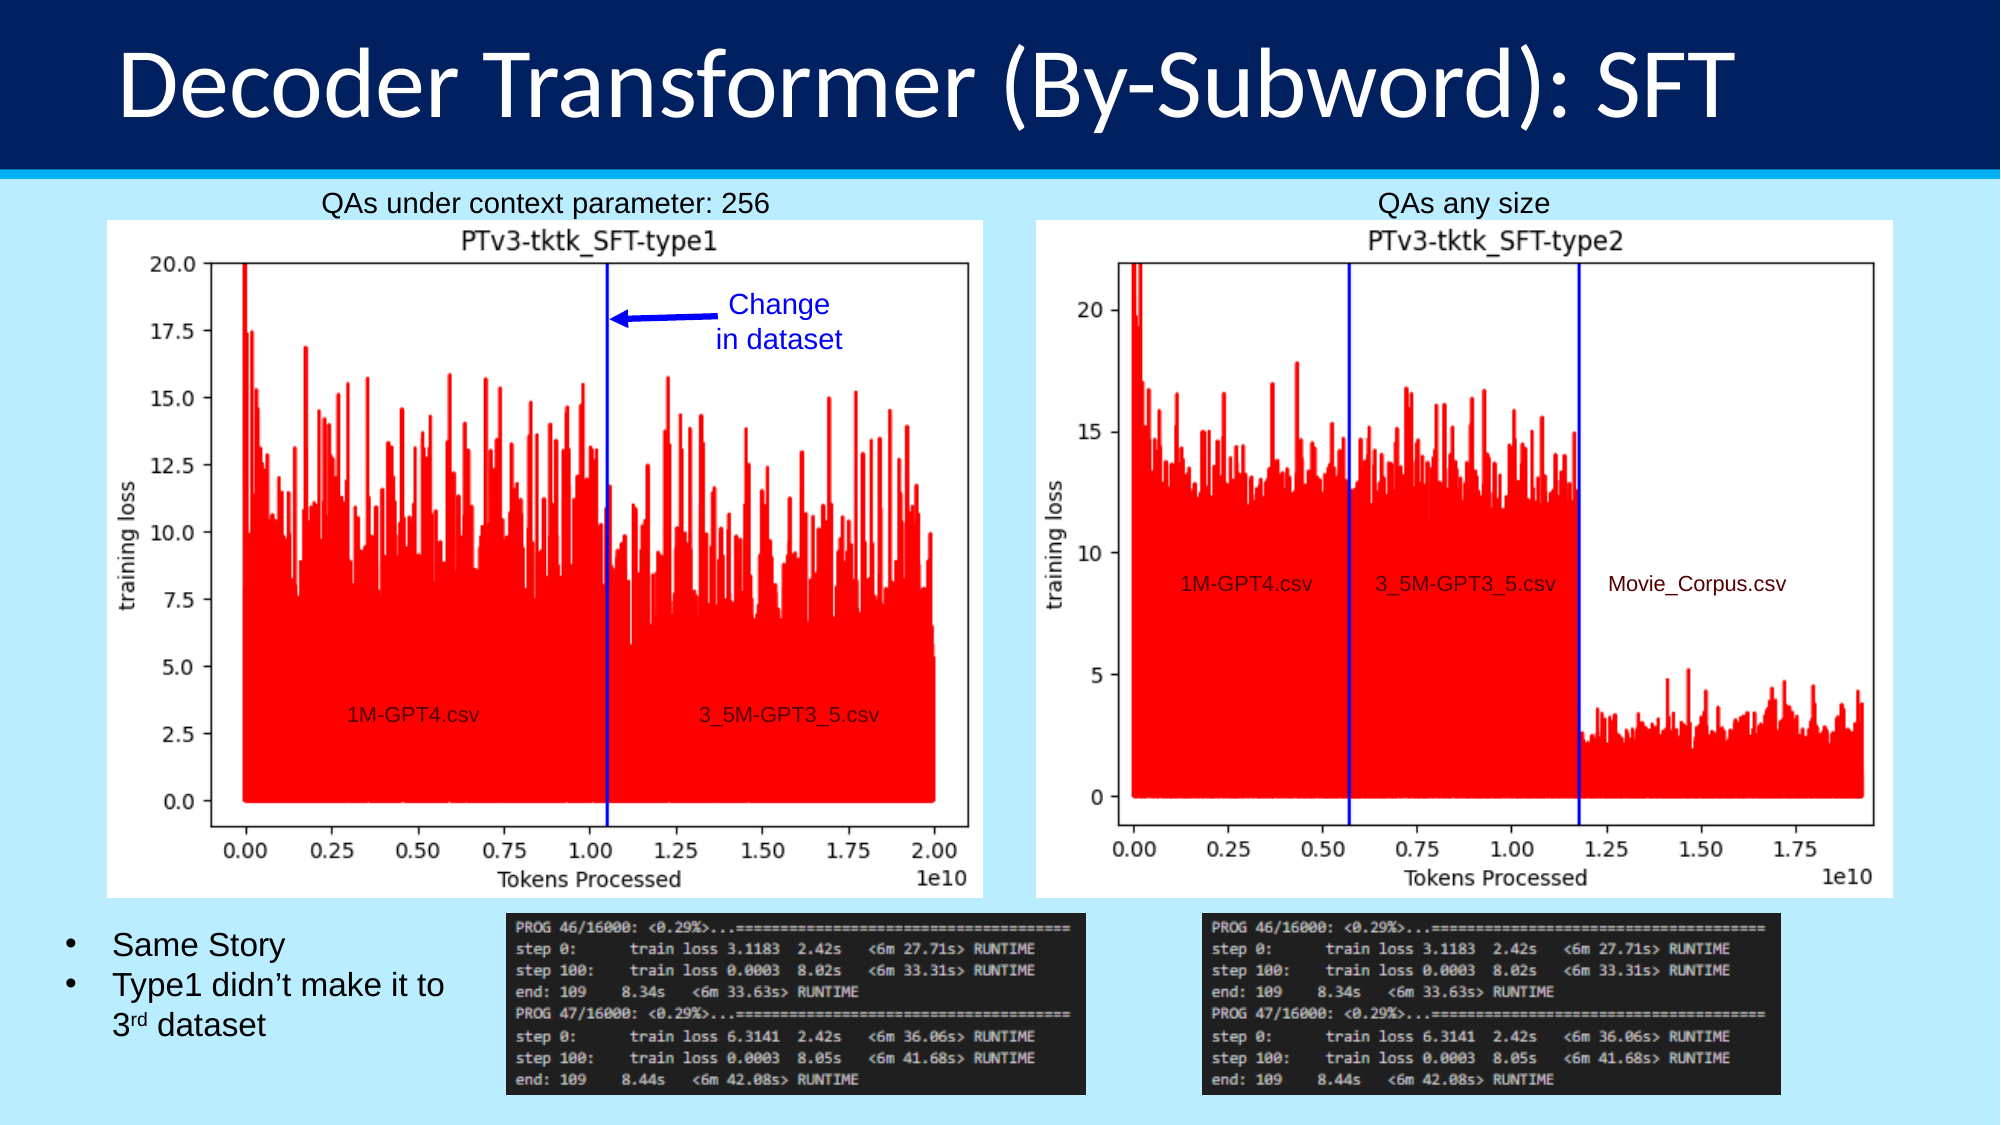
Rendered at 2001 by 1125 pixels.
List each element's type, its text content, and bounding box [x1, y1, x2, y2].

picture [506, 913, 1086, 1095]
picture [1201, 913, 1781, 1095]
text_box Same Story Type1 didn’t make it to 3rd dataset [50, 915, 464, 1051]
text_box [107, 176, 1893, 899]
title Decoder Transformer (By-Subword): SFT [102, 0, 1949, 170]
